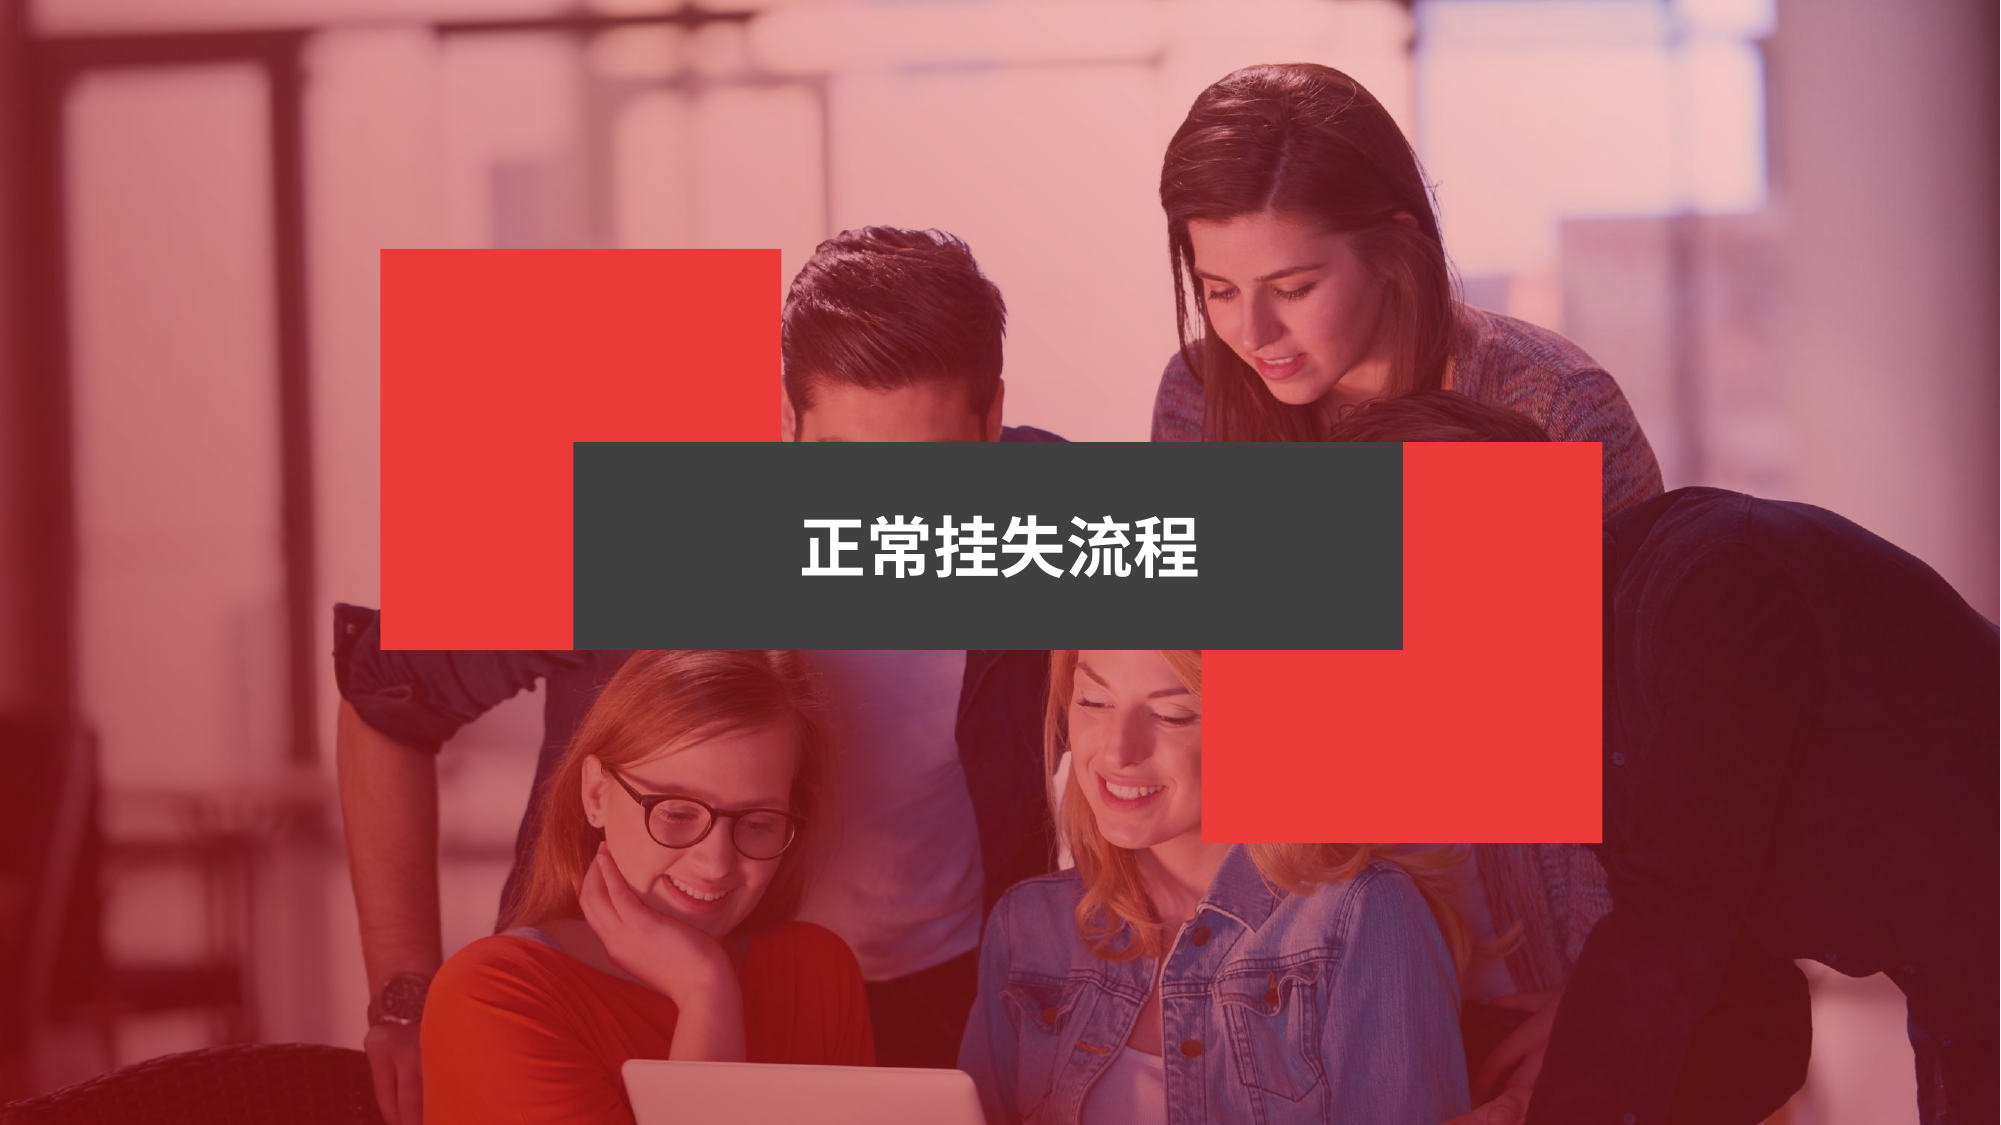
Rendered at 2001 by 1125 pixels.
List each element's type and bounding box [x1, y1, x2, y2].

text_box [380, 248, 1603, 844]
picture [0, 0, 2000, 1125]
